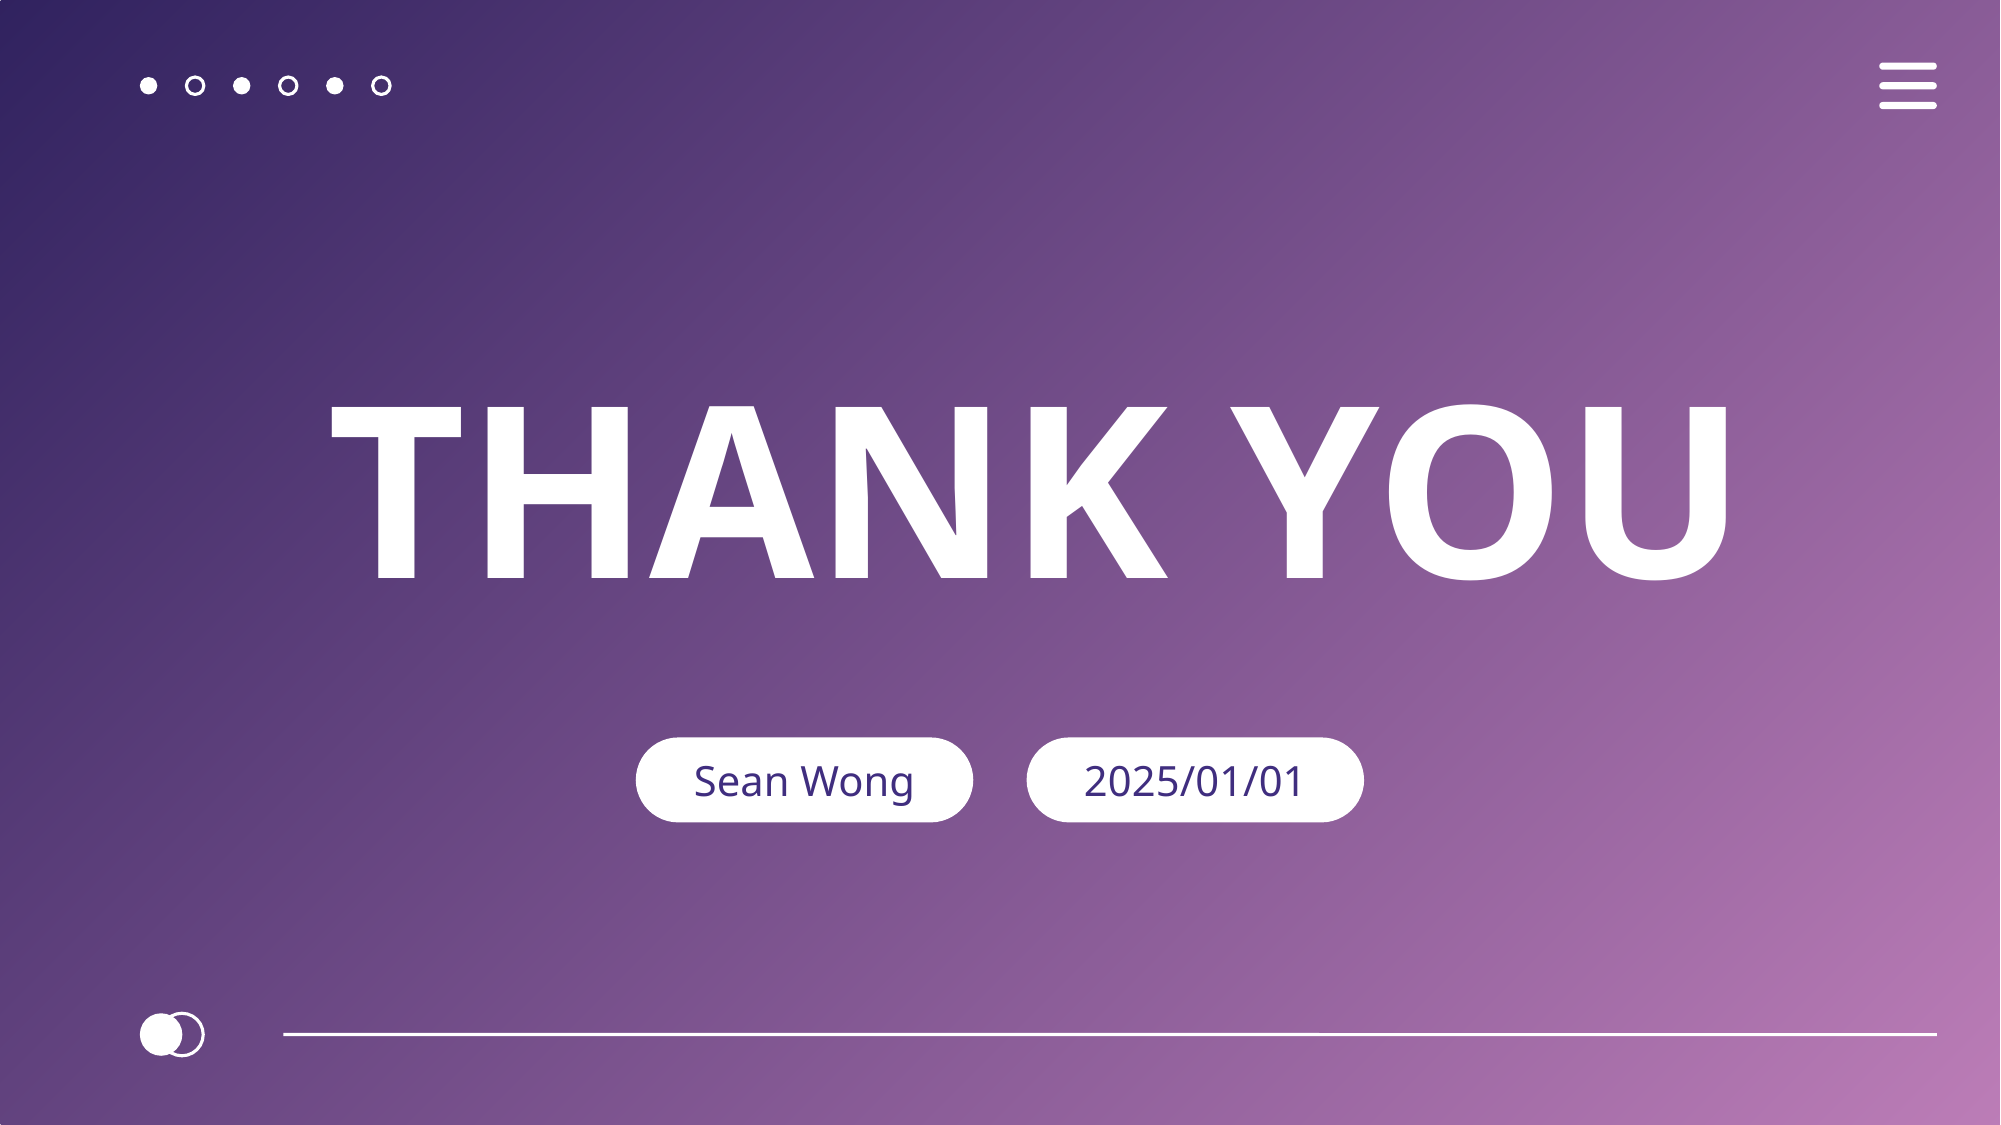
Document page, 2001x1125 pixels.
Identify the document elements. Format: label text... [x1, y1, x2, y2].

text_box [139, 1013, 160, 1056]
text_box [232, 77, 251, 95]
text_box [139, 77, 158, 95]
text_box [279, 77, 297, 95]
text_box [0, 0, 2000, 1125]
text_box [1026, 737, 1365, 747]
text_box THANK YOU [250, 331, 1825, 629]
text_box [1026, 813, 1365, 823]
text_box [372, 77, 391, 95]
text_box Sean Wong [620, 747, 990, 813]
text_box [635, 737, 974, 747]
text_box [160, 1013, 204, 1056]
text_box [186, 77, 204, 95]
text_box [1879, 82, 1937, 90]
text_box [1879, 101, 1937, 110]
text_box [635, 813, 974, 823]
text_box [1879, 62, 1937, 70]
text_box 2025/01/01 [1010, 747, 1380, 813]
text_box [326, 77, 344, 95]
